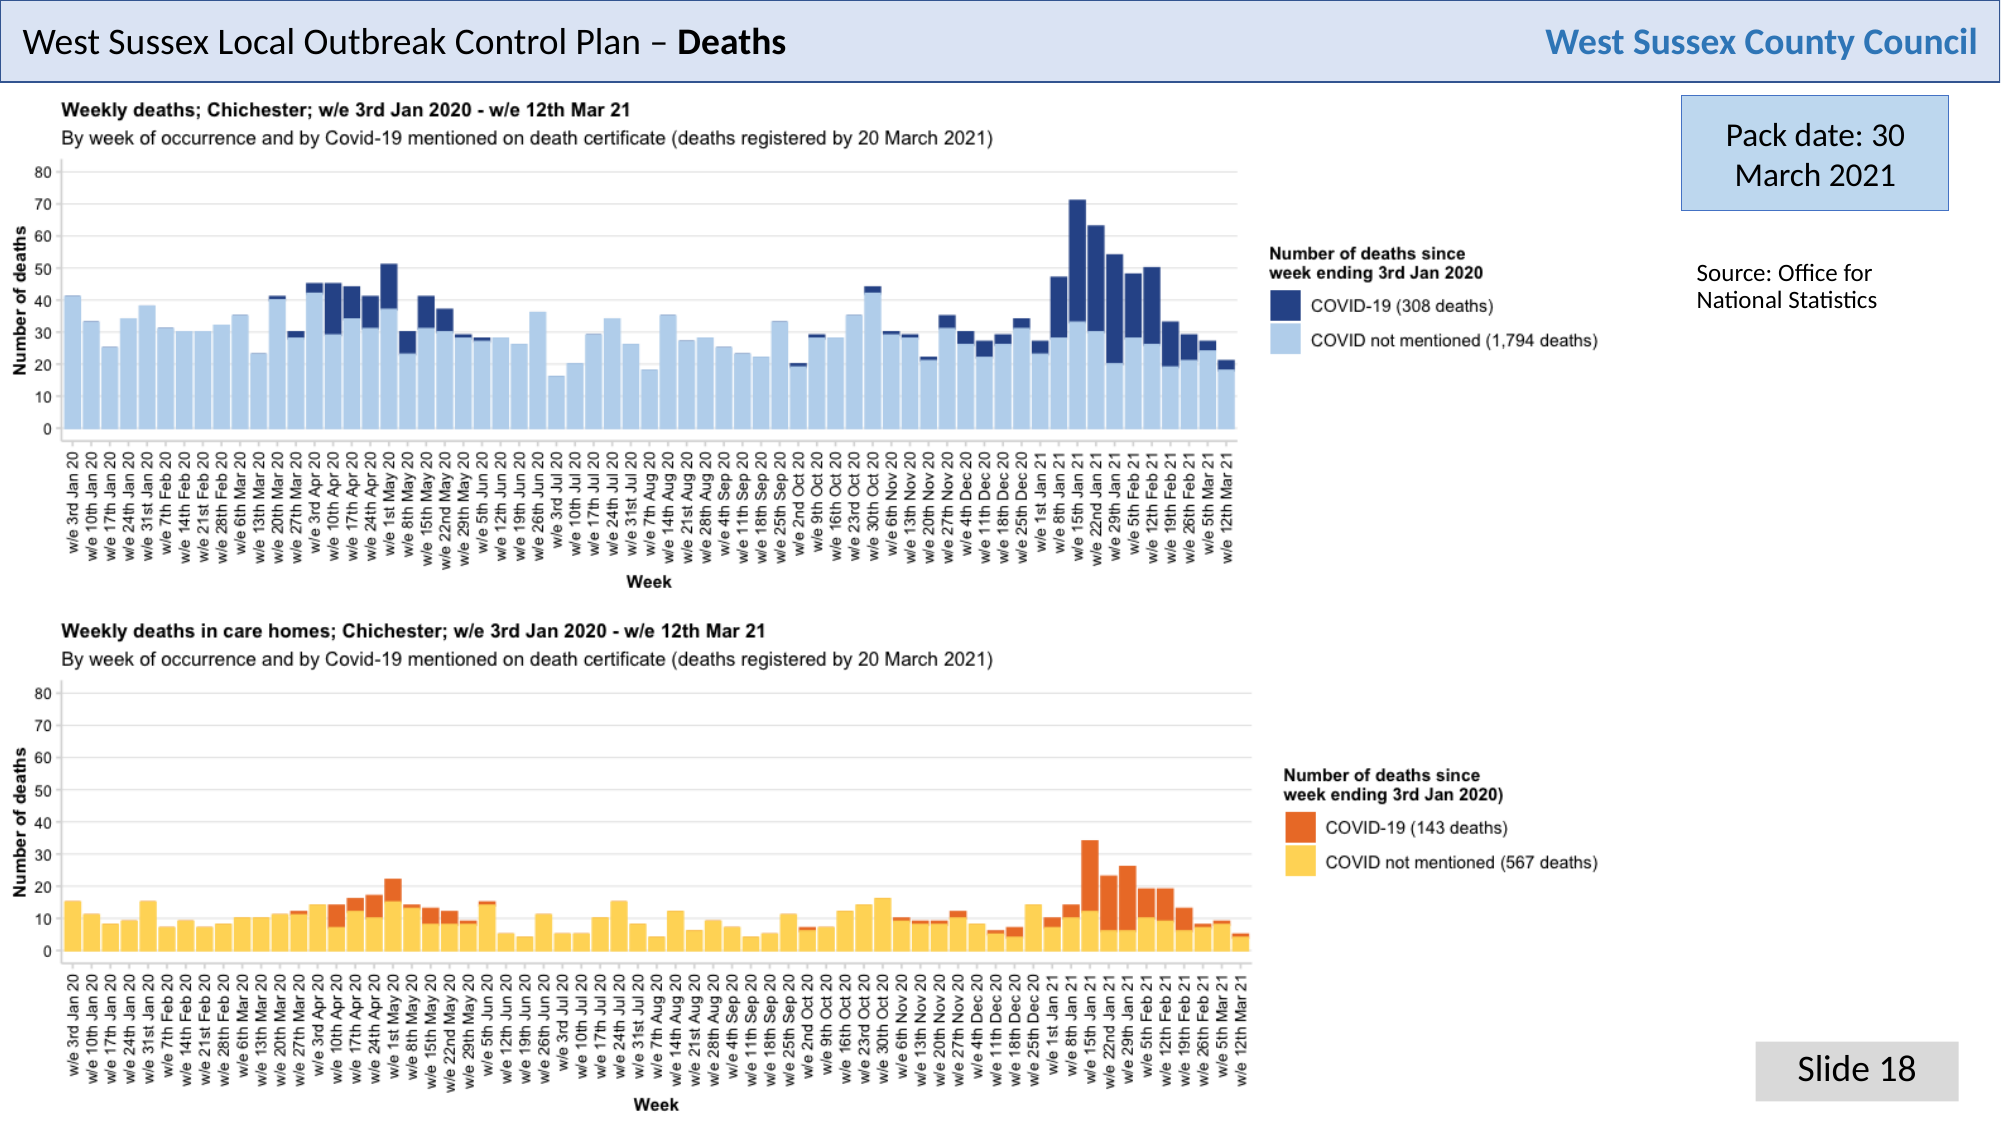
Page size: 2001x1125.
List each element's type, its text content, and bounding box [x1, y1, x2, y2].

picture [3, 91, 1619, 602]
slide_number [1681, 95, 1949, 211]
list Source: Office for National Statistics [1681, 252, 1959, 289]
picture [3, 612, 1619, 1125]
list Slide 18 [1755, 1041, 1959, 1102]
